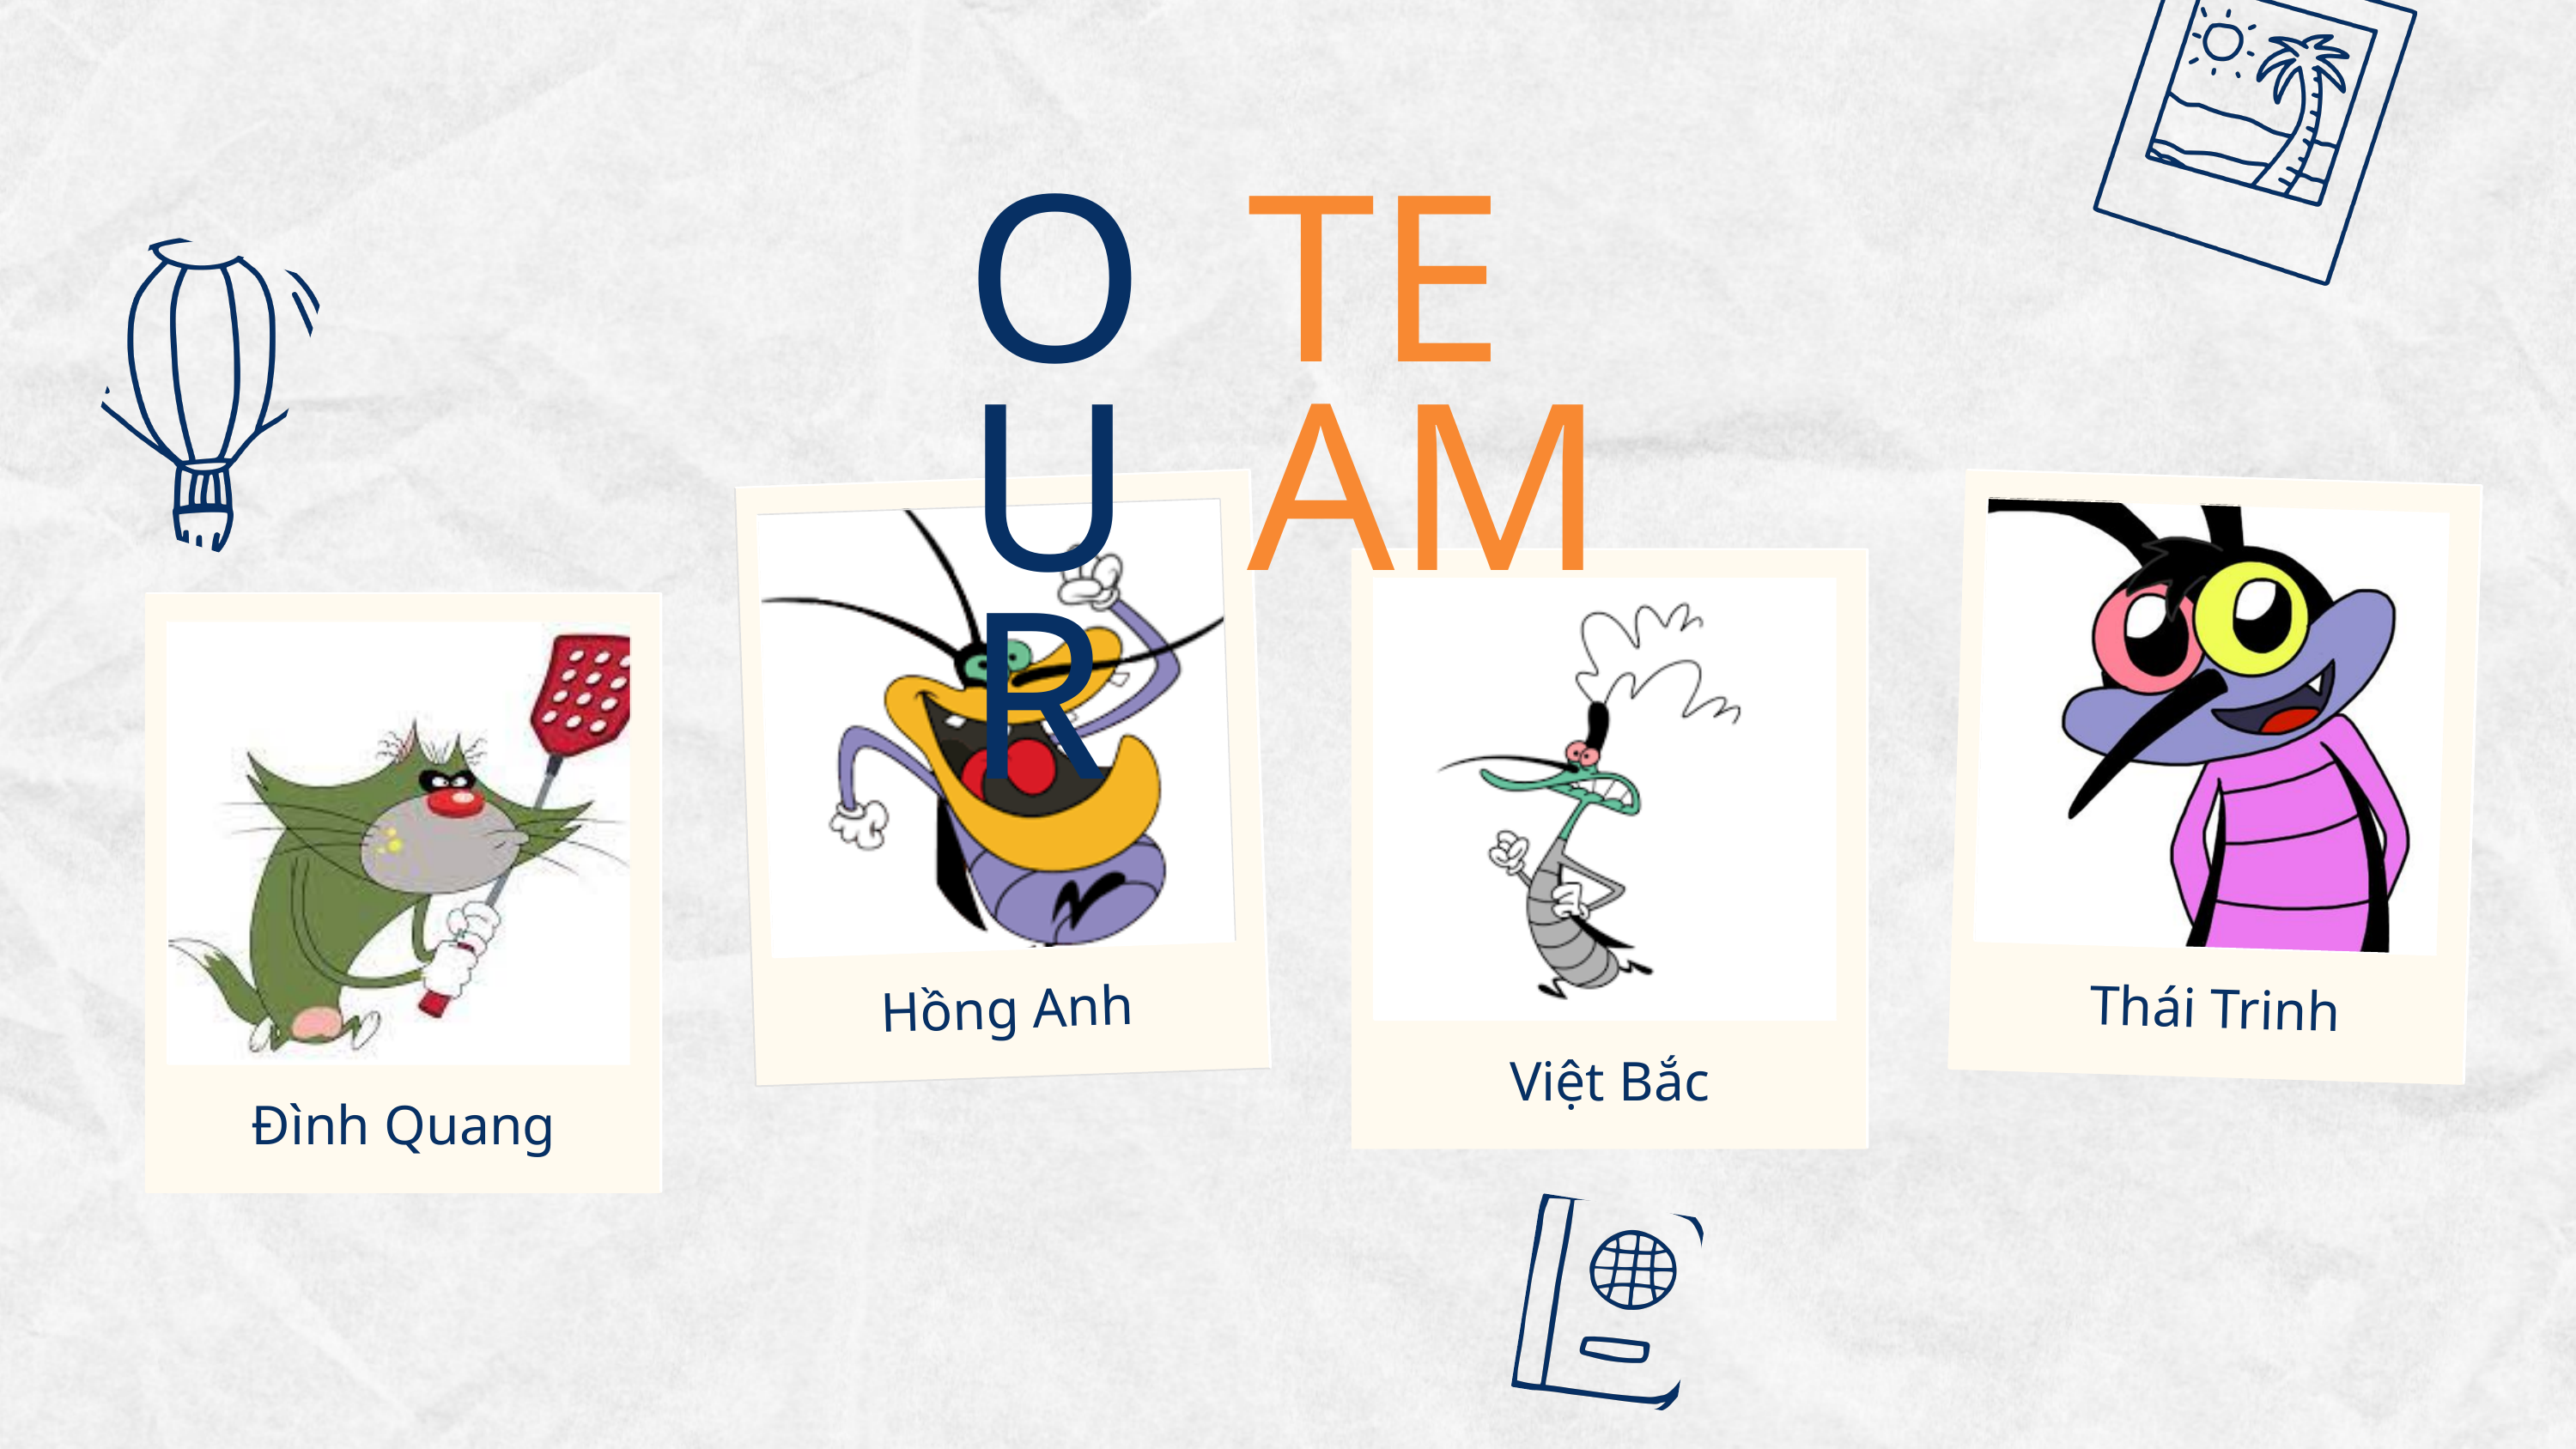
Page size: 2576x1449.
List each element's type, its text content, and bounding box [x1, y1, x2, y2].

text_box [1510, 1192, 1706, 1413]
text_box Thái Trinh [2478, 971, 2489, 1047]
text_box [70, 230, 327, 560]
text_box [1956, 476, 2475, 1078]
text_box Thái Trinh [1941, 955, 1952, 1031]
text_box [744, 477, 1262, 1079]
text_box OUR [964, 199, 1247, 476]
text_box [1351, 548, 1869, 1149]
text_box [0, 0, 2576, 1449]
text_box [144, 591, 663, 1194]
text_box TEAM [1247, 199, 1641, 617]
text_box [2093, 0, 2418, 286]
